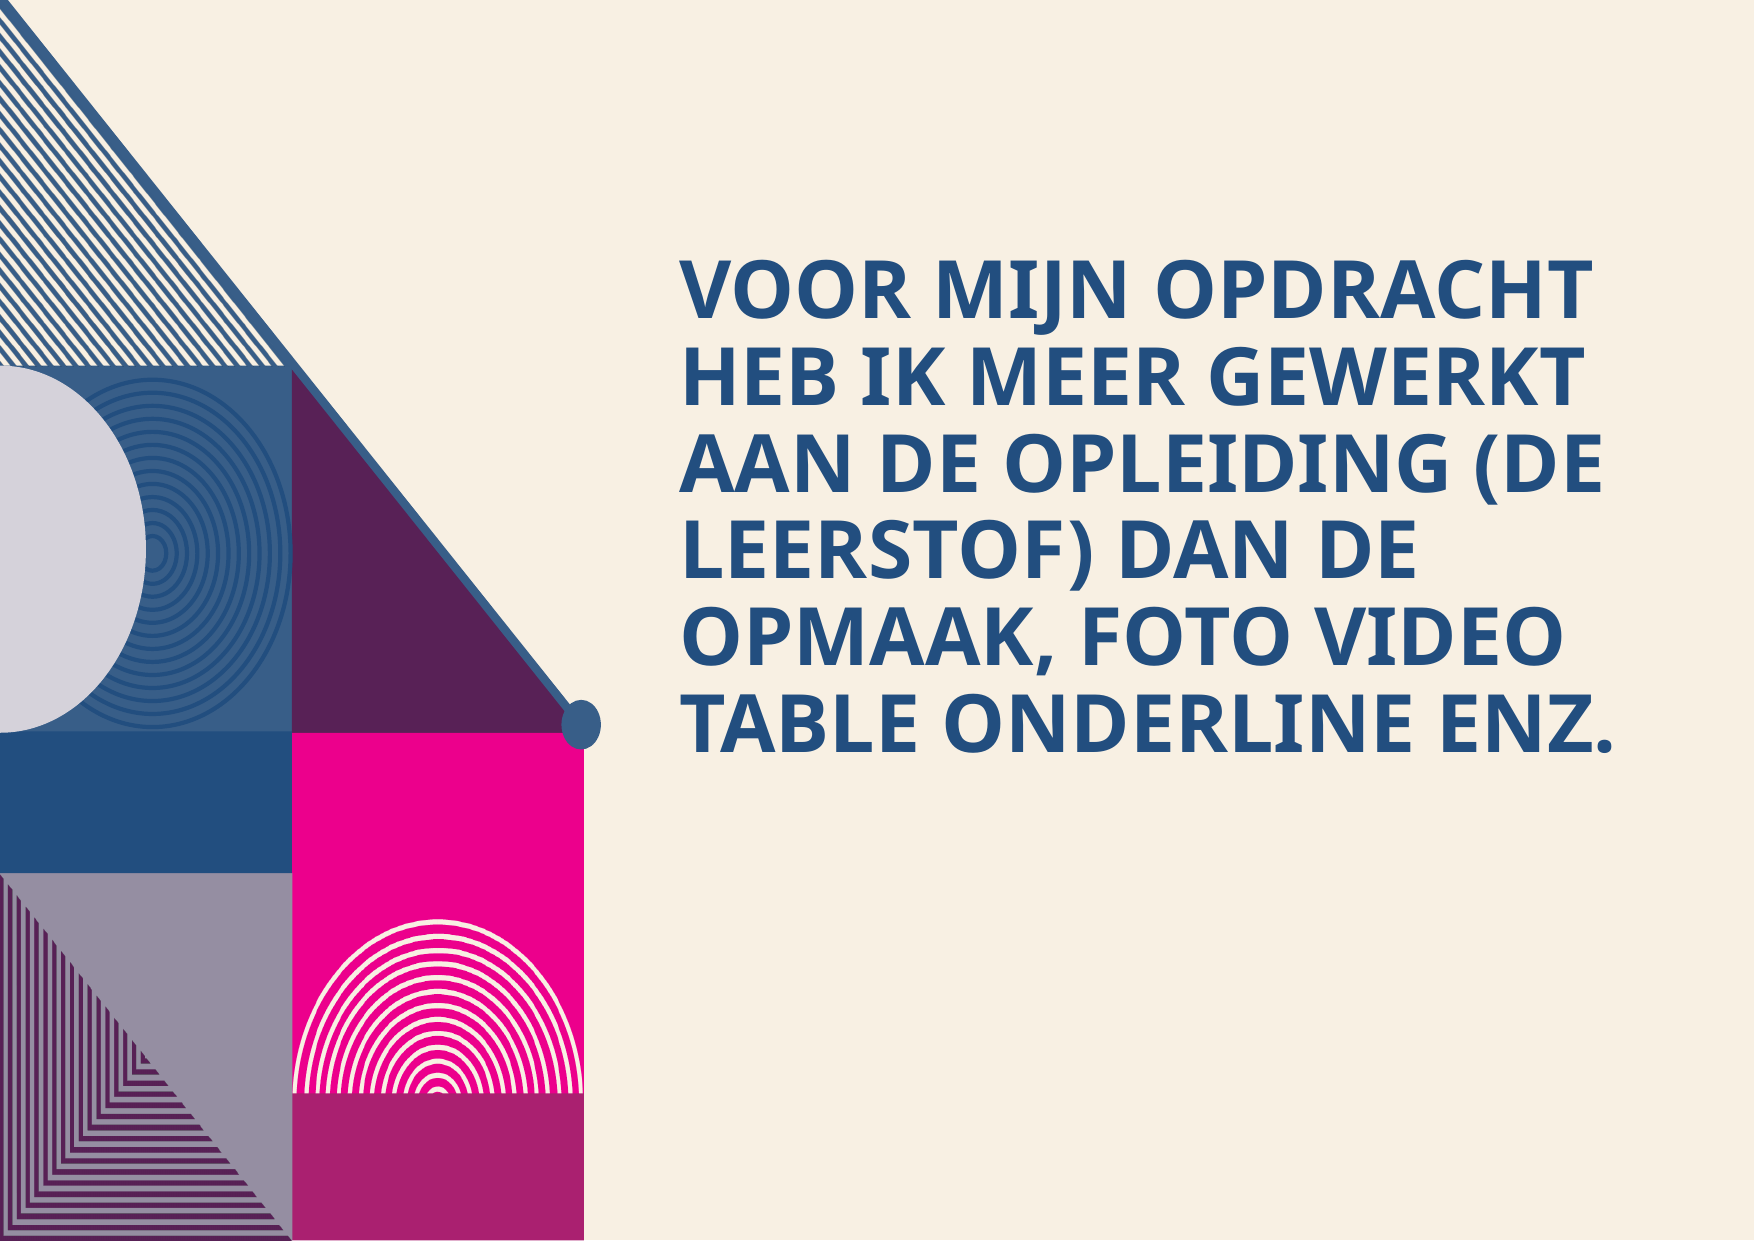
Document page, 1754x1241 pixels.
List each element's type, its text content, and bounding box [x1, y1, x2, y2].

picture [0, 874, 292, 1241]
picture [9, 0, 291, 353]
title Voor mijn opdracht heb ik meer gewerkt aan de opleiding (de leerstof) dan de opmaak, foto video table onderline enz. [664, 223, 1704, 778]
picture [0, 5, 289, 367]
picture [293, 919, 583, 1093]
